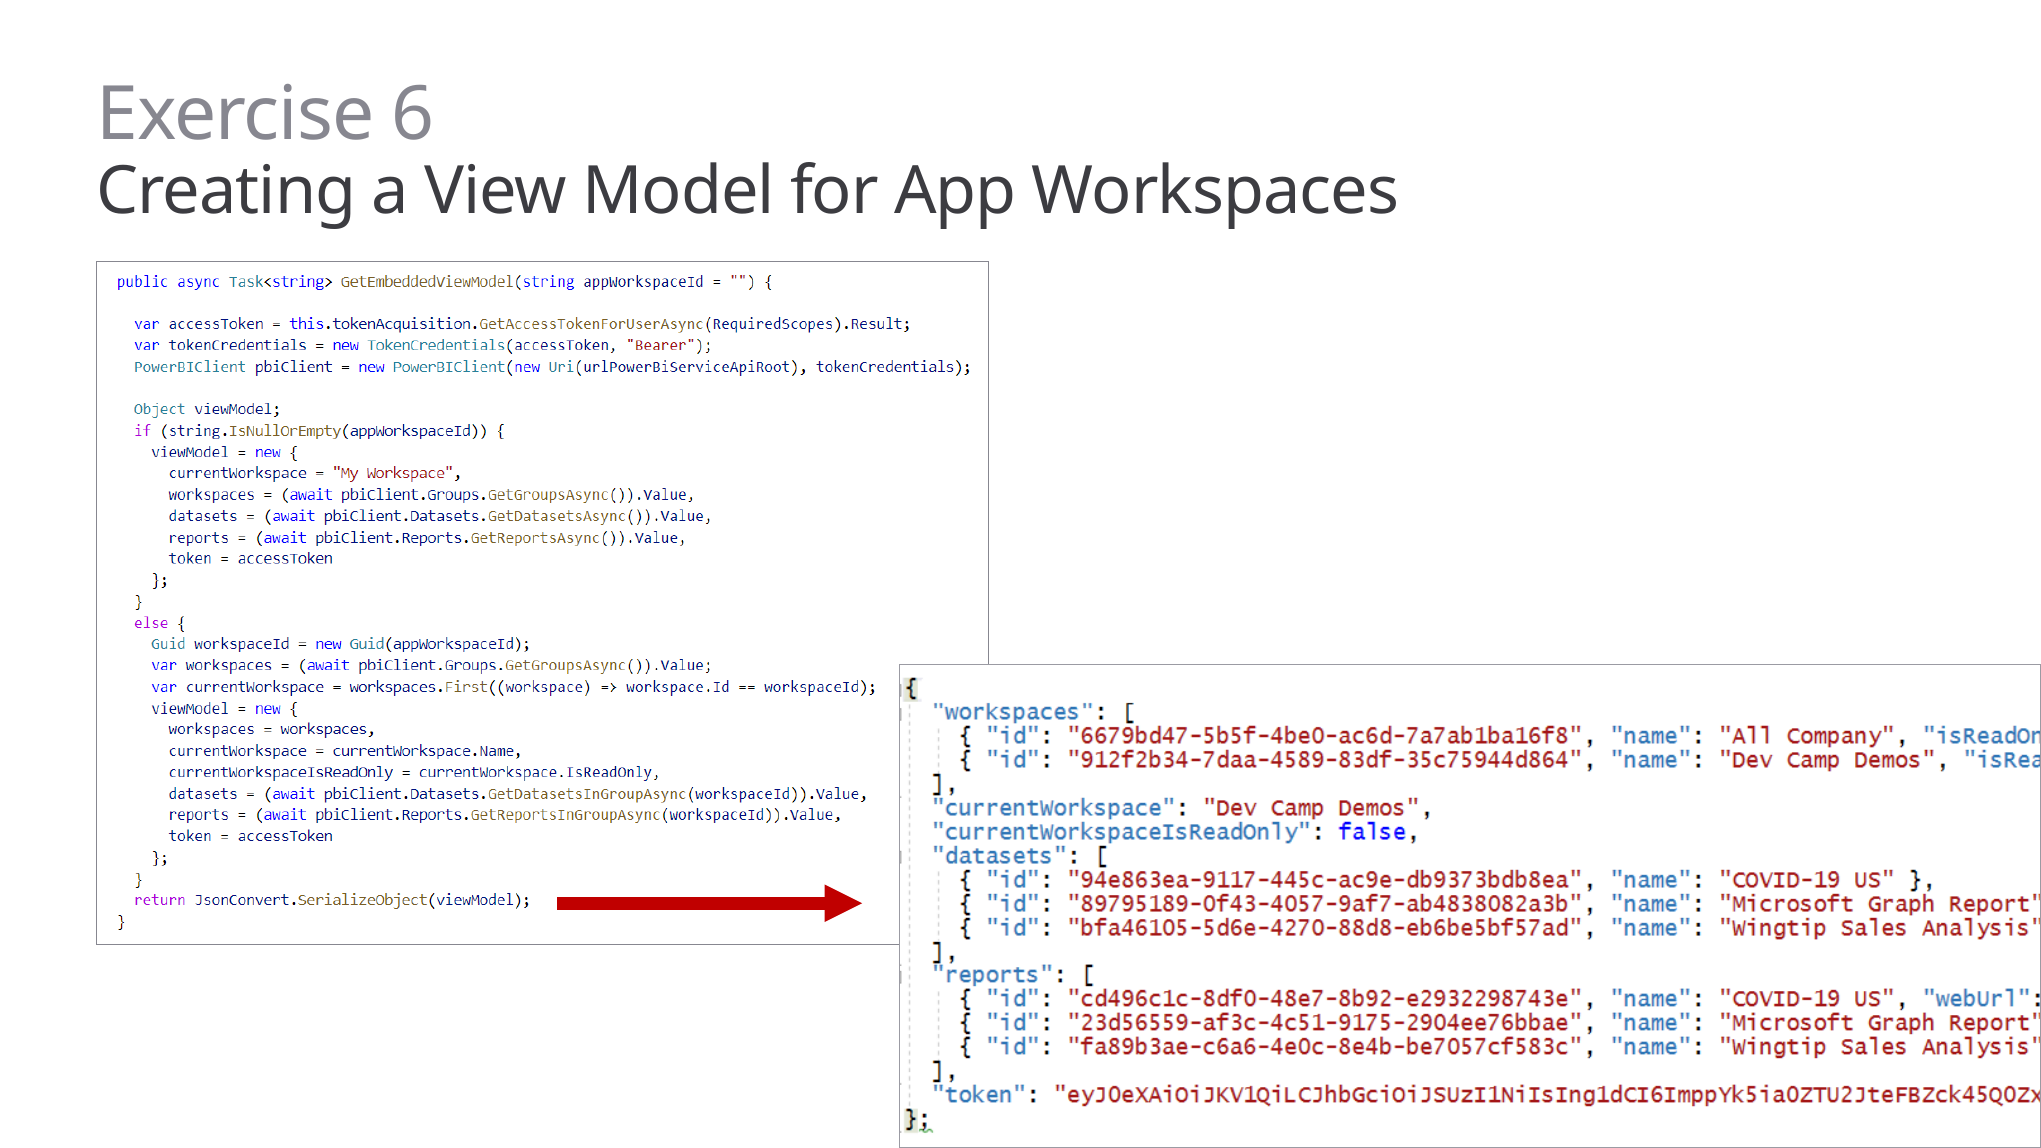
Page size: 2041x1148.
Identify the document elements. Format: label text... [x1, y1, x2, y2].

title Exercise 6 Creating a View Model for App Workspaces [96, 75, 1904, 166]
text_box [556, 664, 2041, 1148]
picture [96, 261, 990, 945]
